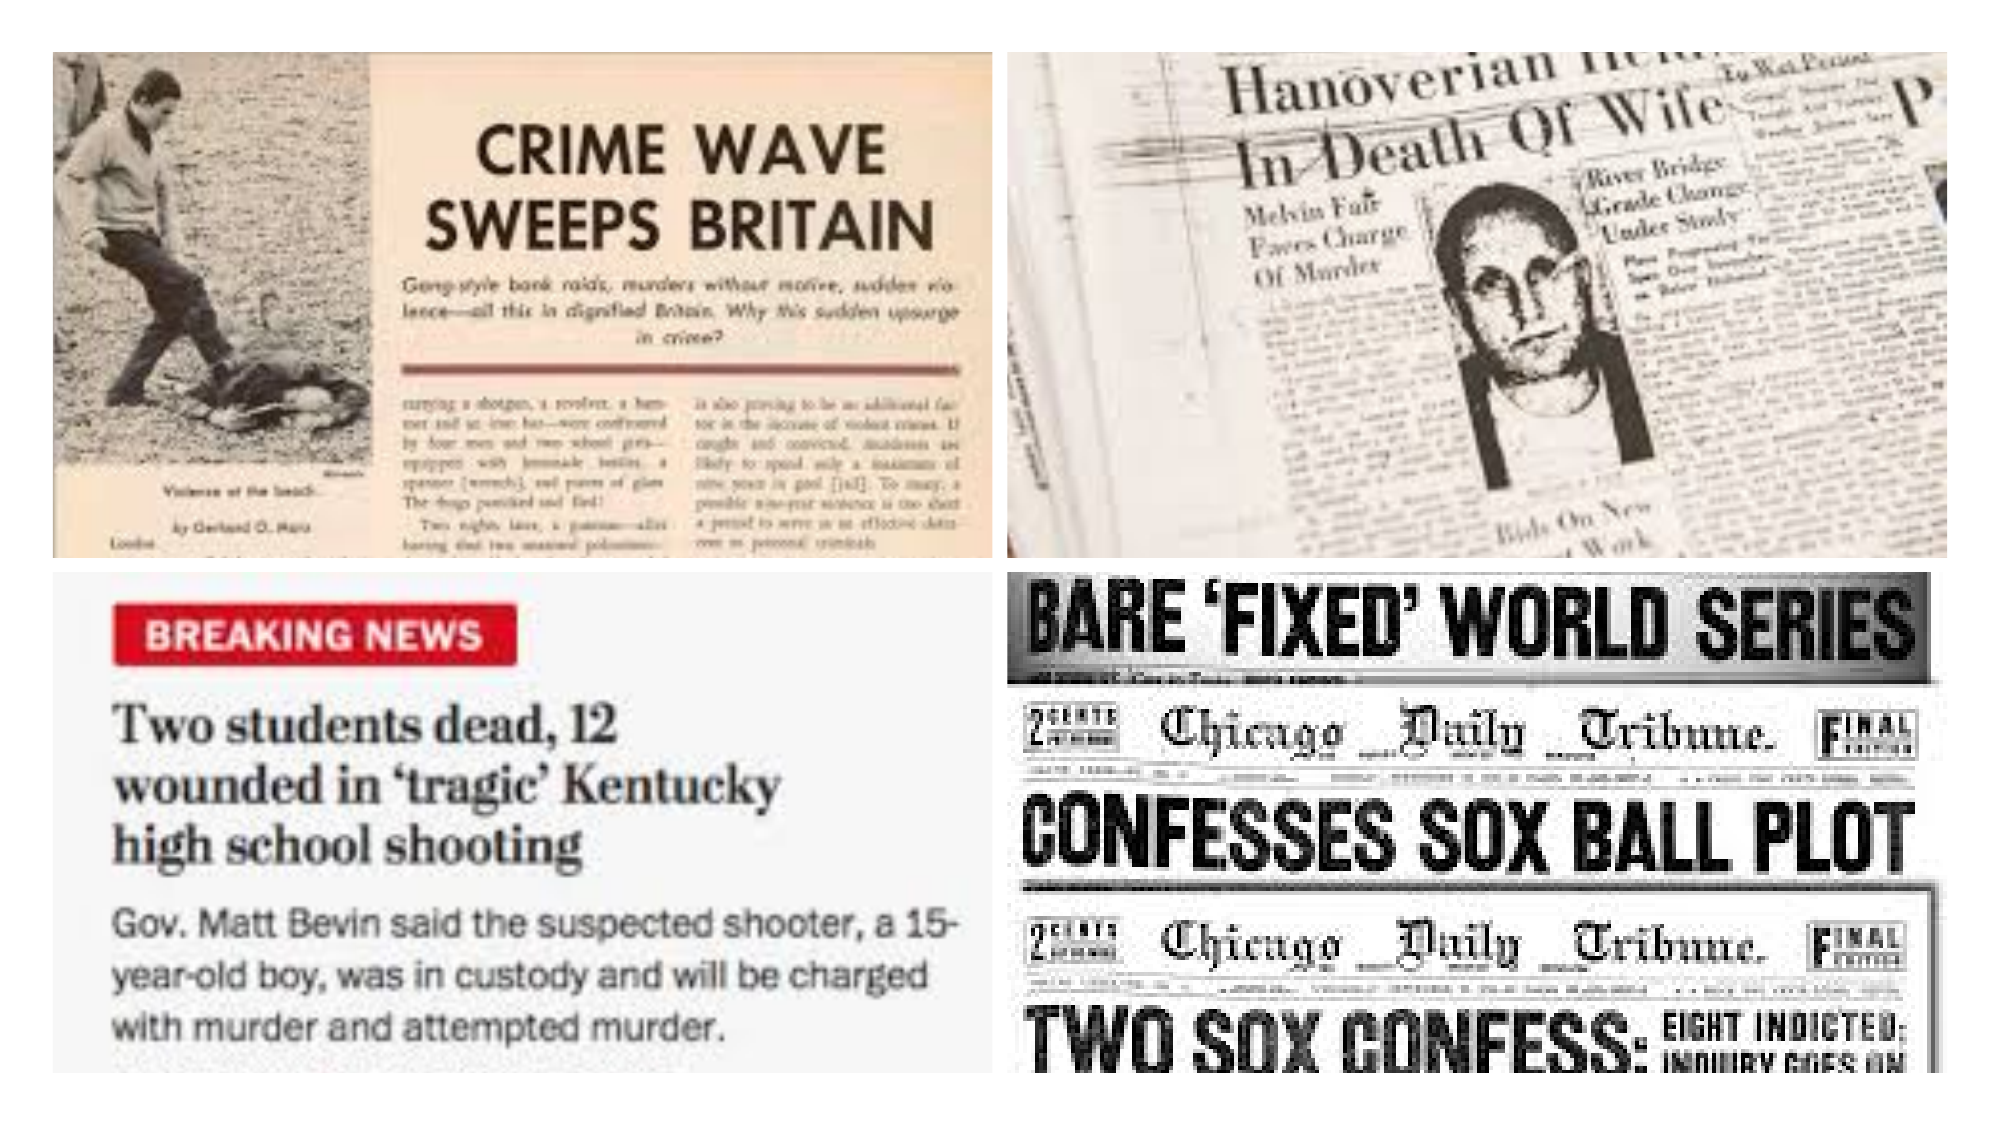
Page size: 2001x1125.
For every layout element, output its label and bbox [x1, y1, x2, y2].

picture [52, 52, 993, 558]
picture [1007, 52, 1948, 558]
picture [52, 572, 993, 1073]
picture [1007, 572, 1948, 1073]
